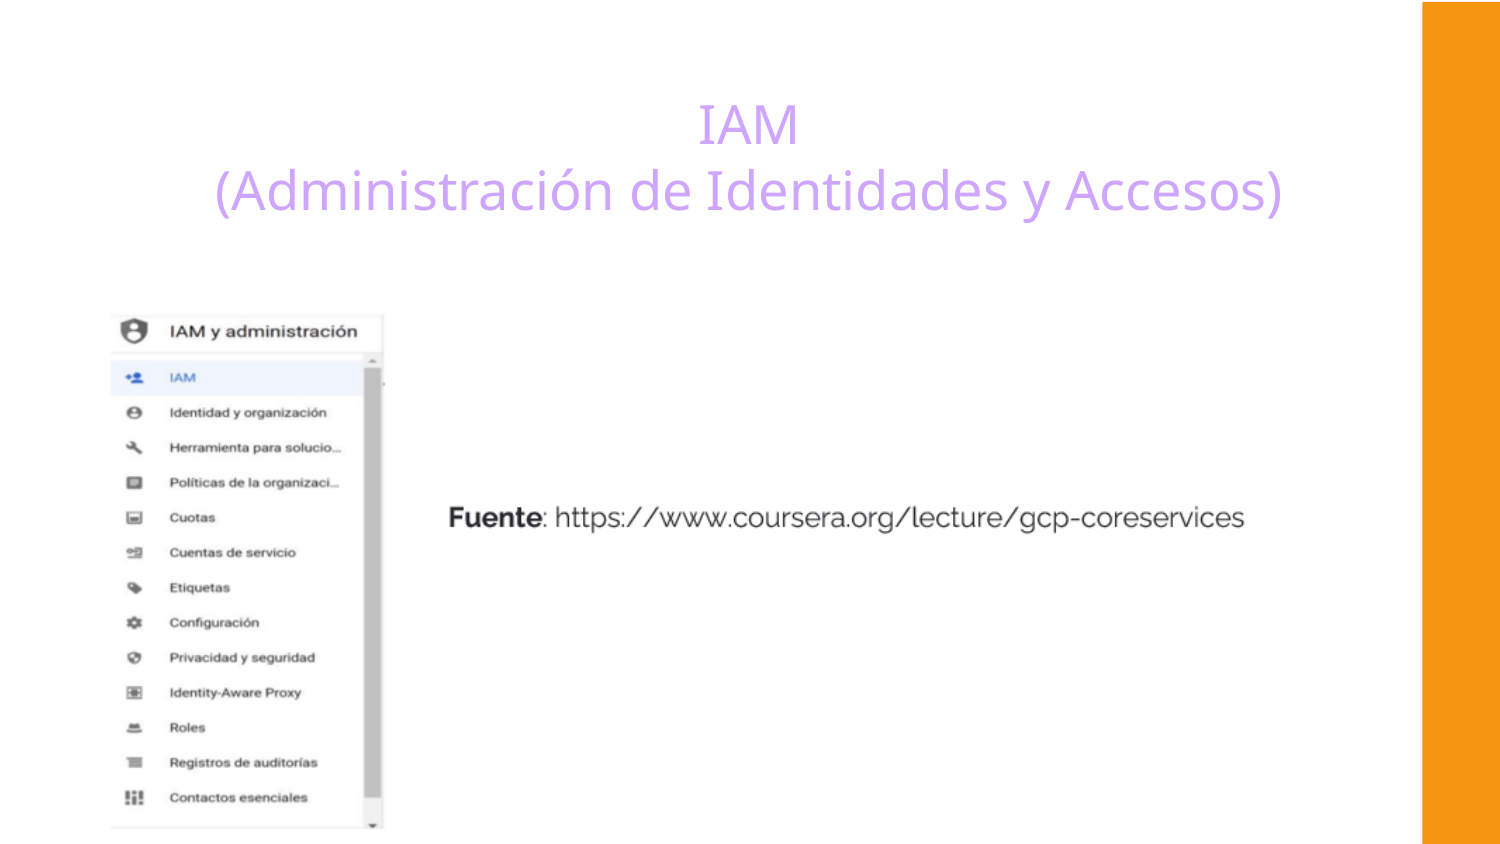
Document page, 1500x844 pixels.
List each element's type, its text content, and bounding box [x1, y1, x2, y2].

picture [91, 292, 1277, 844]
title IAM (Administración de Identidades y Accesos) [157, 75, 1343, 163]
text_box [1422, 1, 1500, 844]
